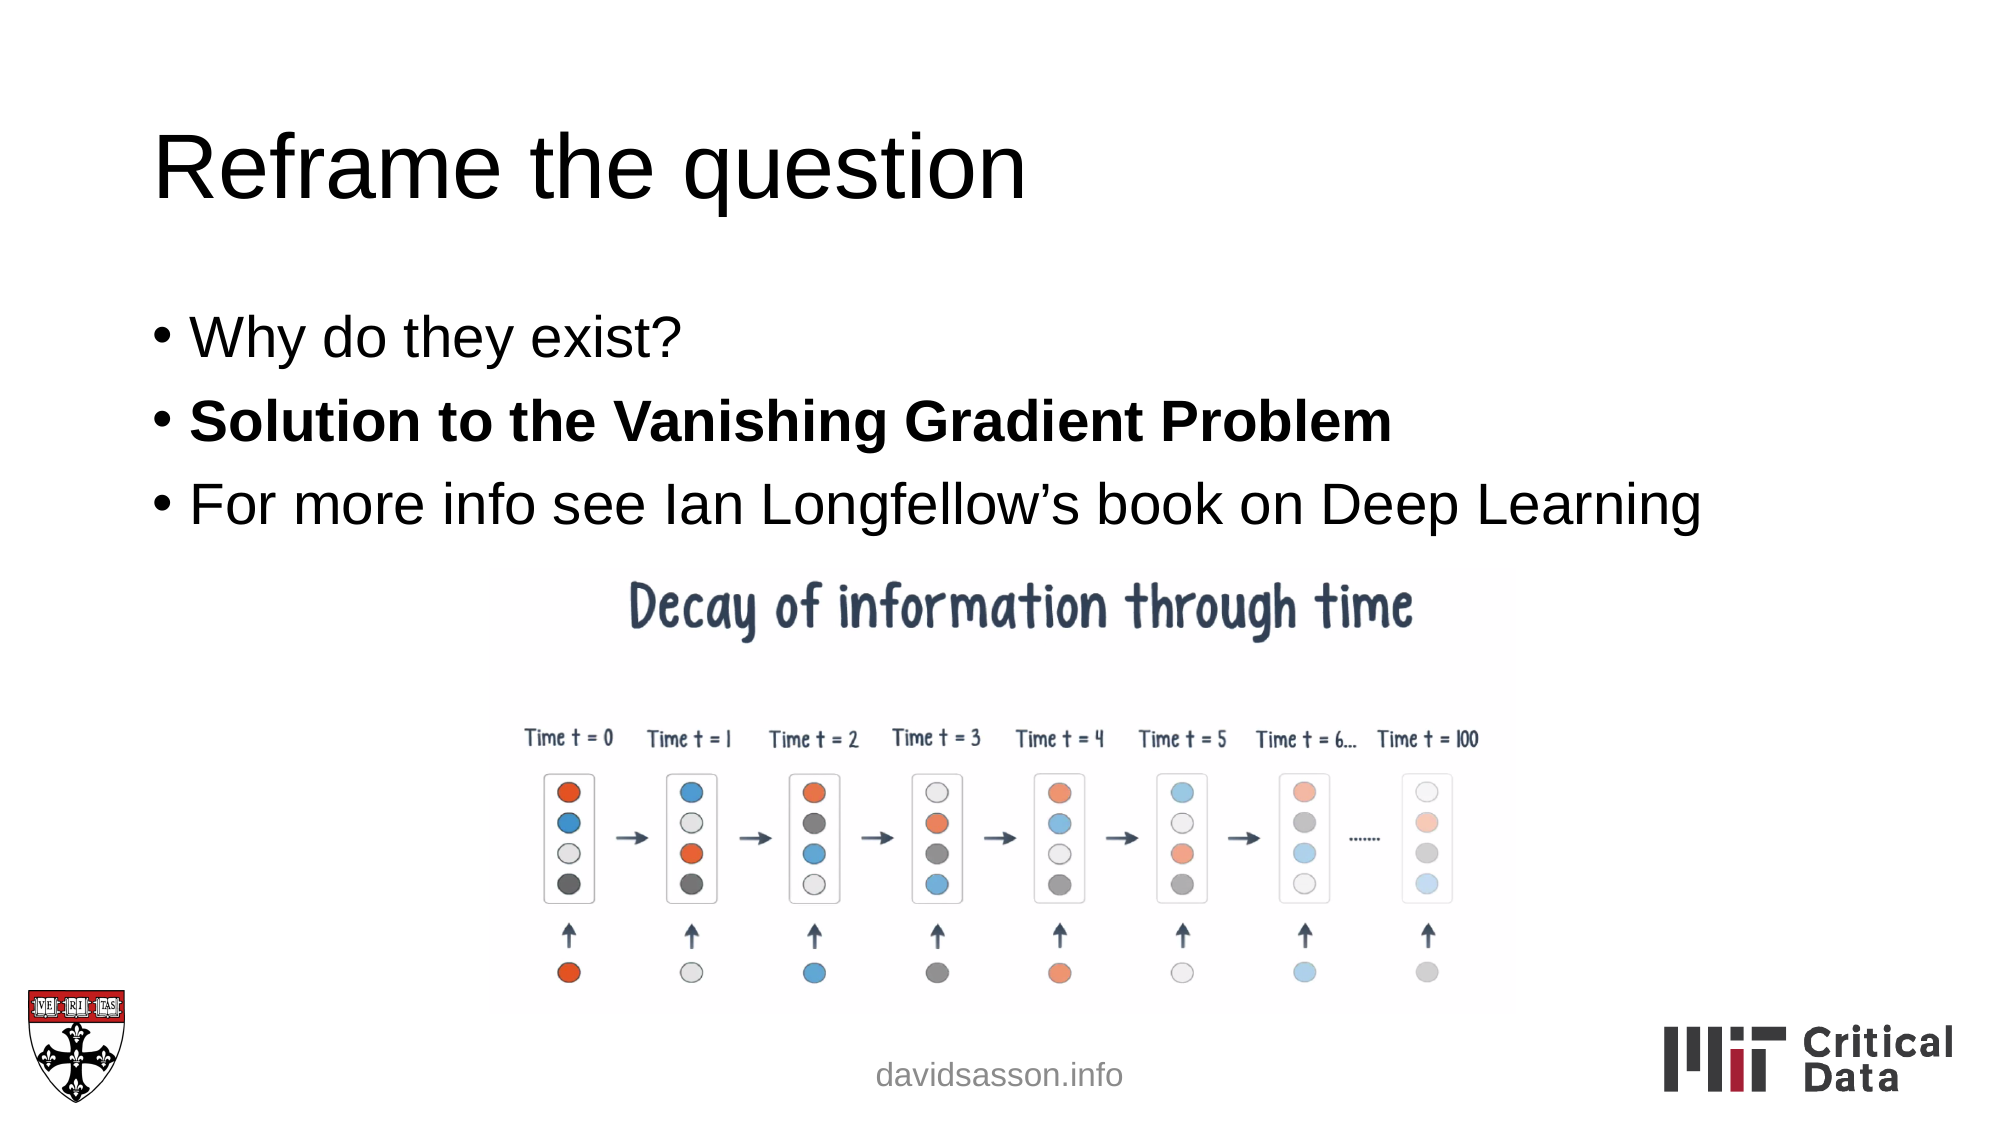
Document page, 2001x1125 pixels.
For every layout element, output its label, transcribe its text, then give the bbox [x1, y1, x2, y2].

picture [1664, 1024, 1952, 1092]
picture [488, 568, 1516, 1014]
footer davidsasson.info [662, 1042, 1338, 1103]
title Reframe the question [137, 59, 1863, 278]
list Why do they exist? Solution to the Vanishing Gradient Problem For more info see Ian Longfellow’s book on Deep Learning [137, 299, 1863, 1014]
picture [28, 990, 125, 1103]
